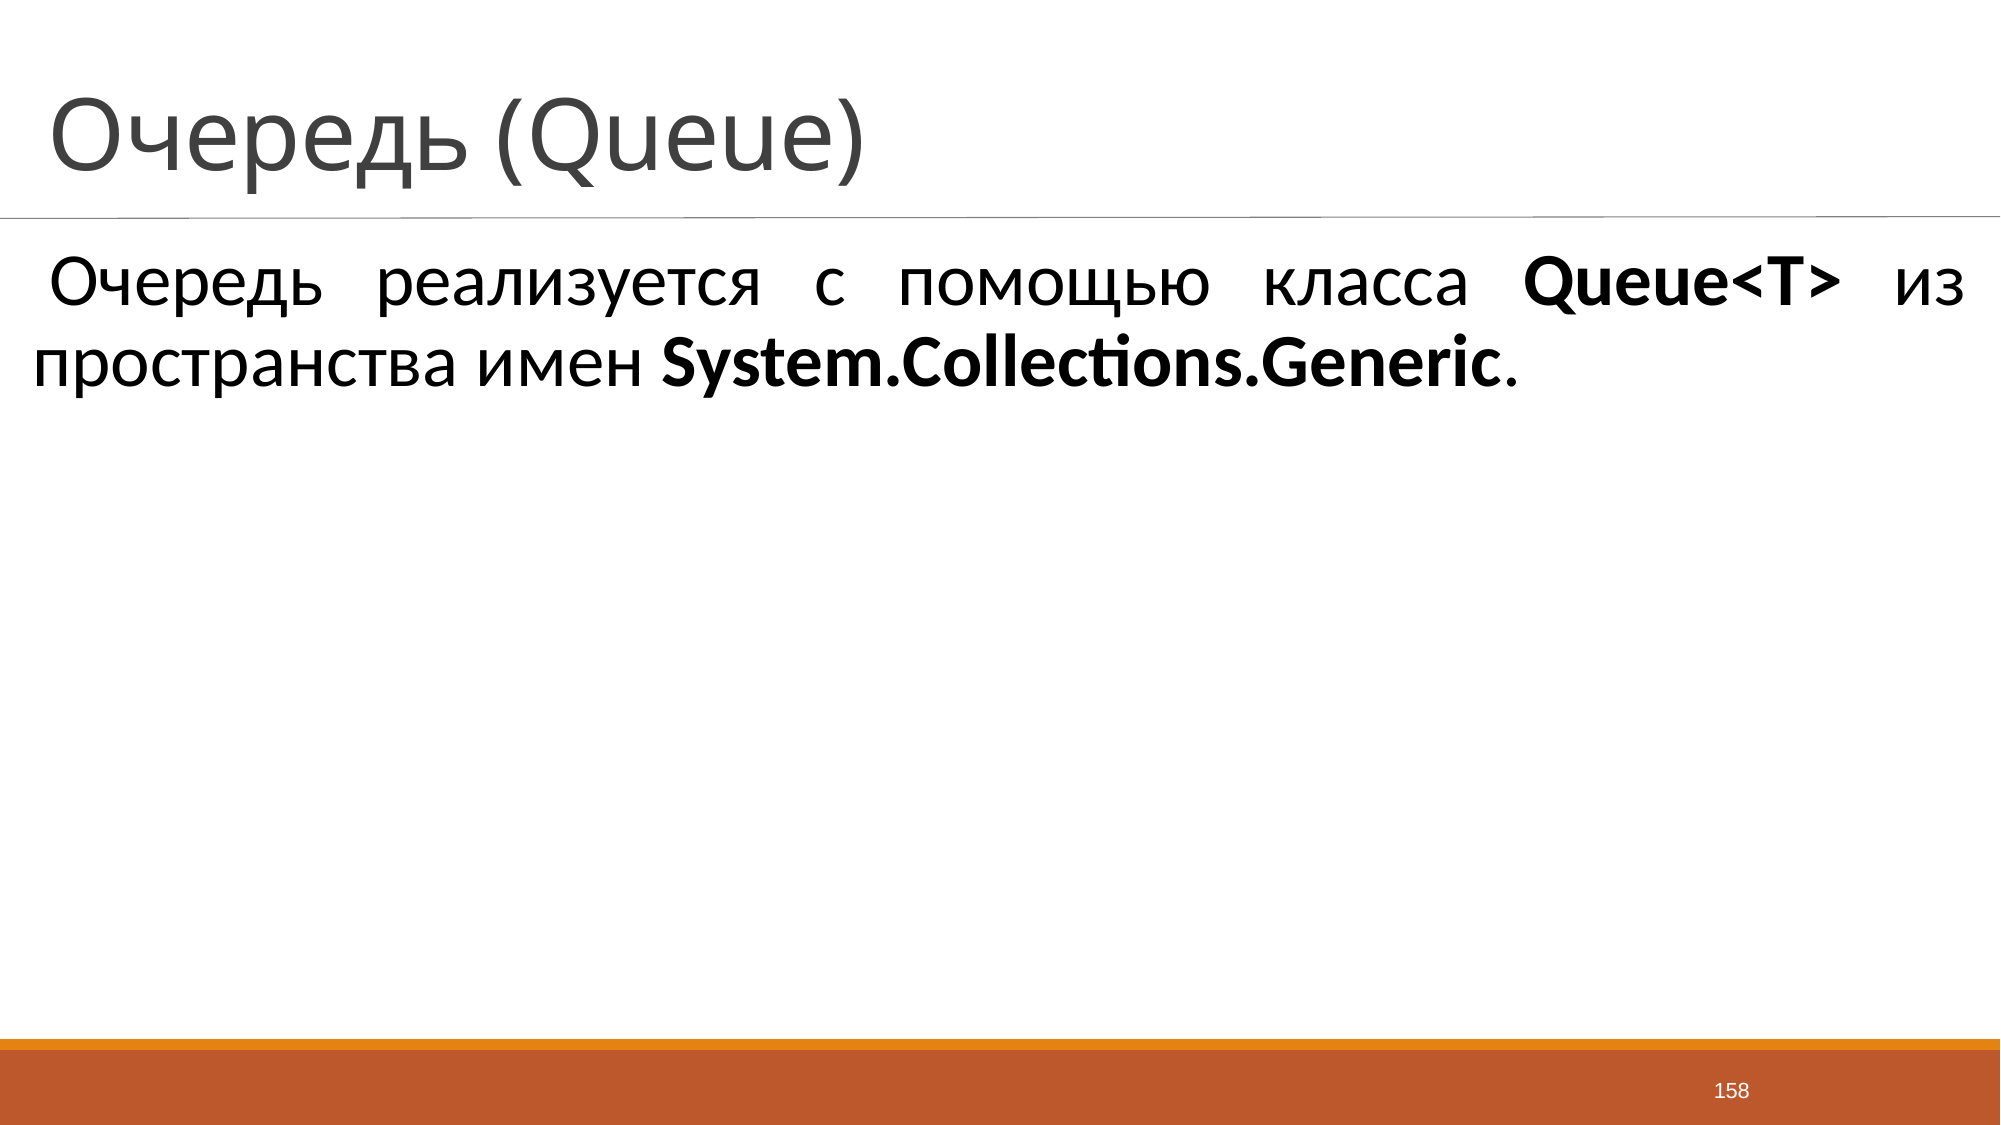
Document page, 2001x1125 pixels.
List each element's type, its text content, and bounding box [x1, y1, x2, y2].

title Очередь (Queue) [32, 47, 1967, 198]
list Очередь реализуется с помощью класса Queue<T> из пространства имен System.Collections.Generic. [32, 233, 1967, 1025]
slide_number 158 [1624, 1059, 1840, 1120]
